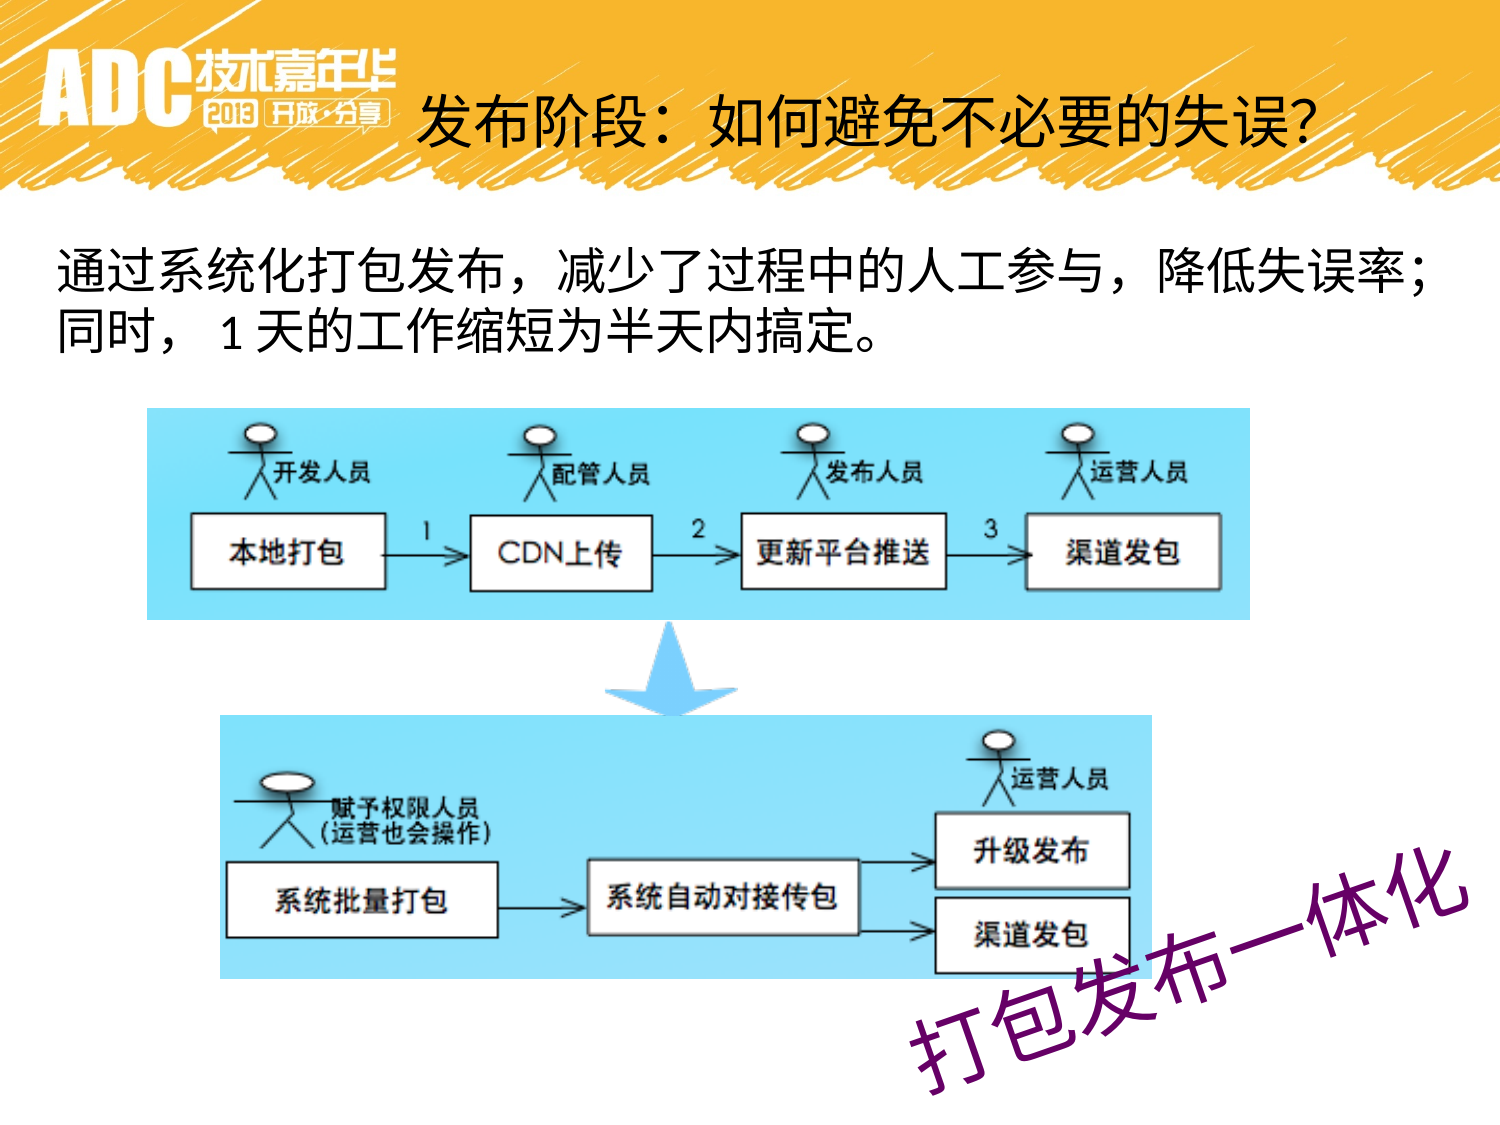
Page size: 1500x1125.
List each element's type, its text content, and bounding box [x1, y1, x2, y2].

text_box 发布阶段：如何避免不必要的失误？ [401, 78, 1363, 163]
picture [0, 0, 1500, 1125]
text_box 打包发布一体化 [880, 810, 1497, 1121]
text_box 通过系统化打包发布，减少了过程中的人工参与，降低失误率； 同时，1天的工作缩短为半天内搞定。 [41, 231, 1447, 367]
